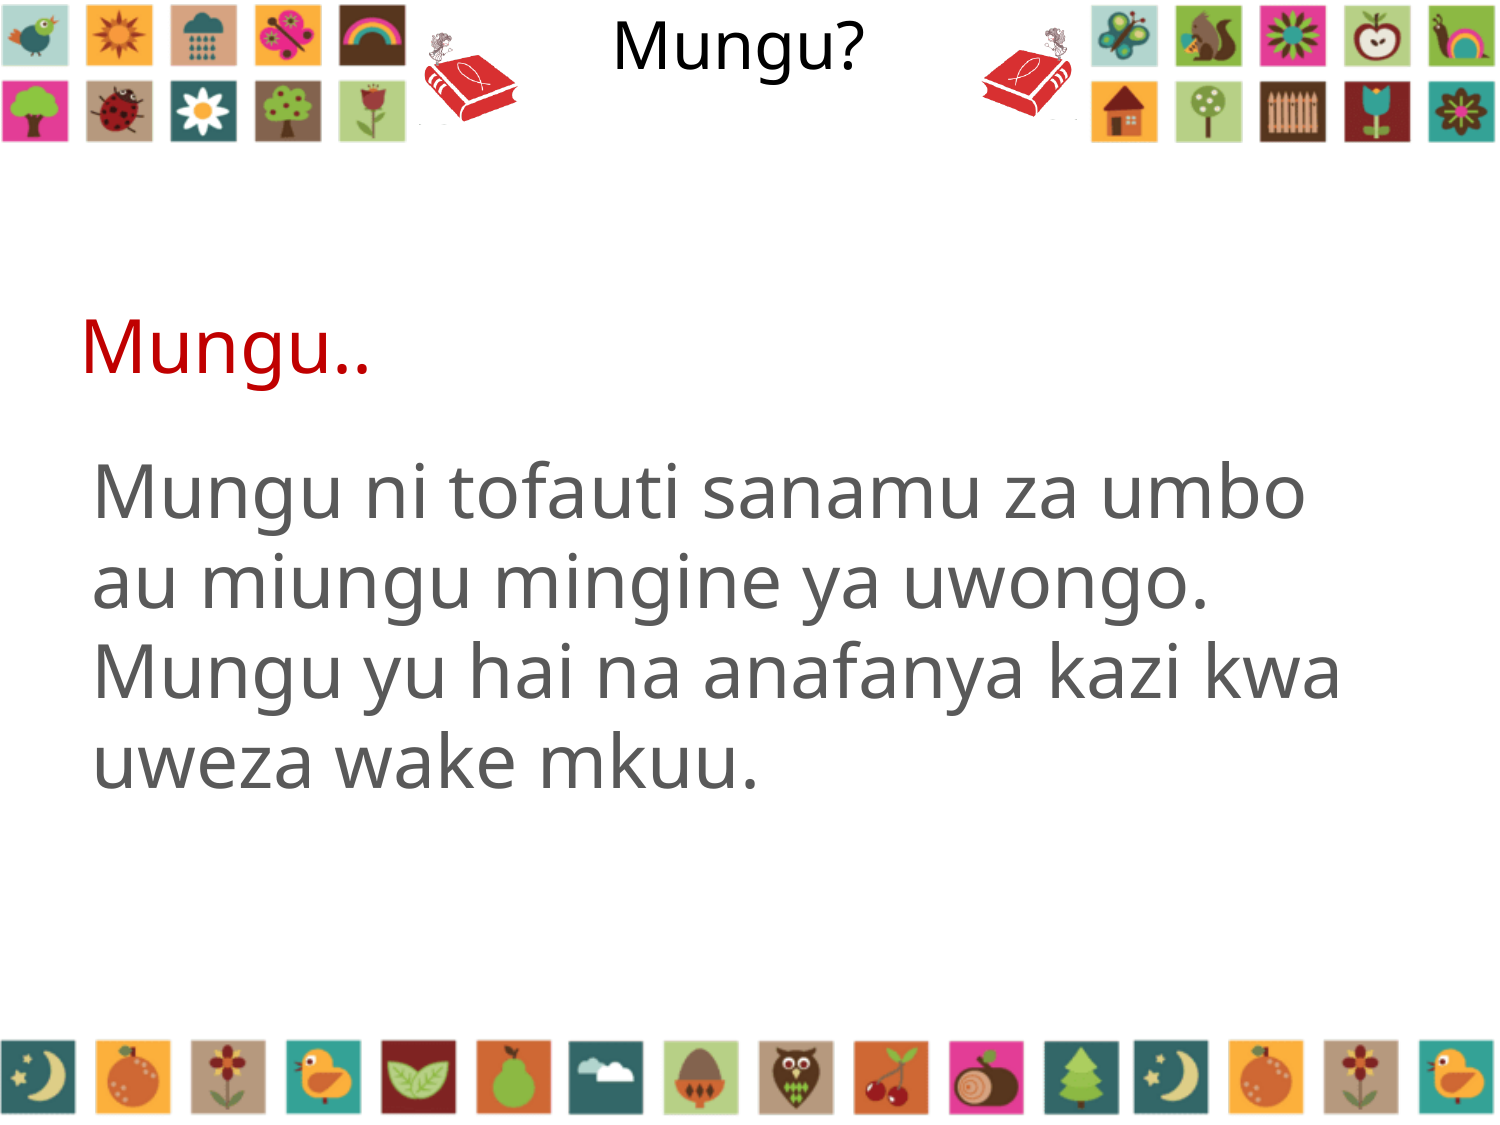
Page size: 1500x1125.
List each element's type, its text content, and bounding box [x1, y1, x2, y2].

text_box Mungu? [414, 0, 1080, 91]
picture [0, 3, 550, 150]
text_box Mungu.. [64, 290, 1412, 396]
picture [950, 3, 1500, 150]
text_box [0, 1028, 1500, 1118]
text_box Mungu ni tofauti sanamu za umbo au miungu mingine ya uwongo. Mungu yu hai na anafanya kazi kwa uweza wake mkuu. [76, 436, 1424, 812]
